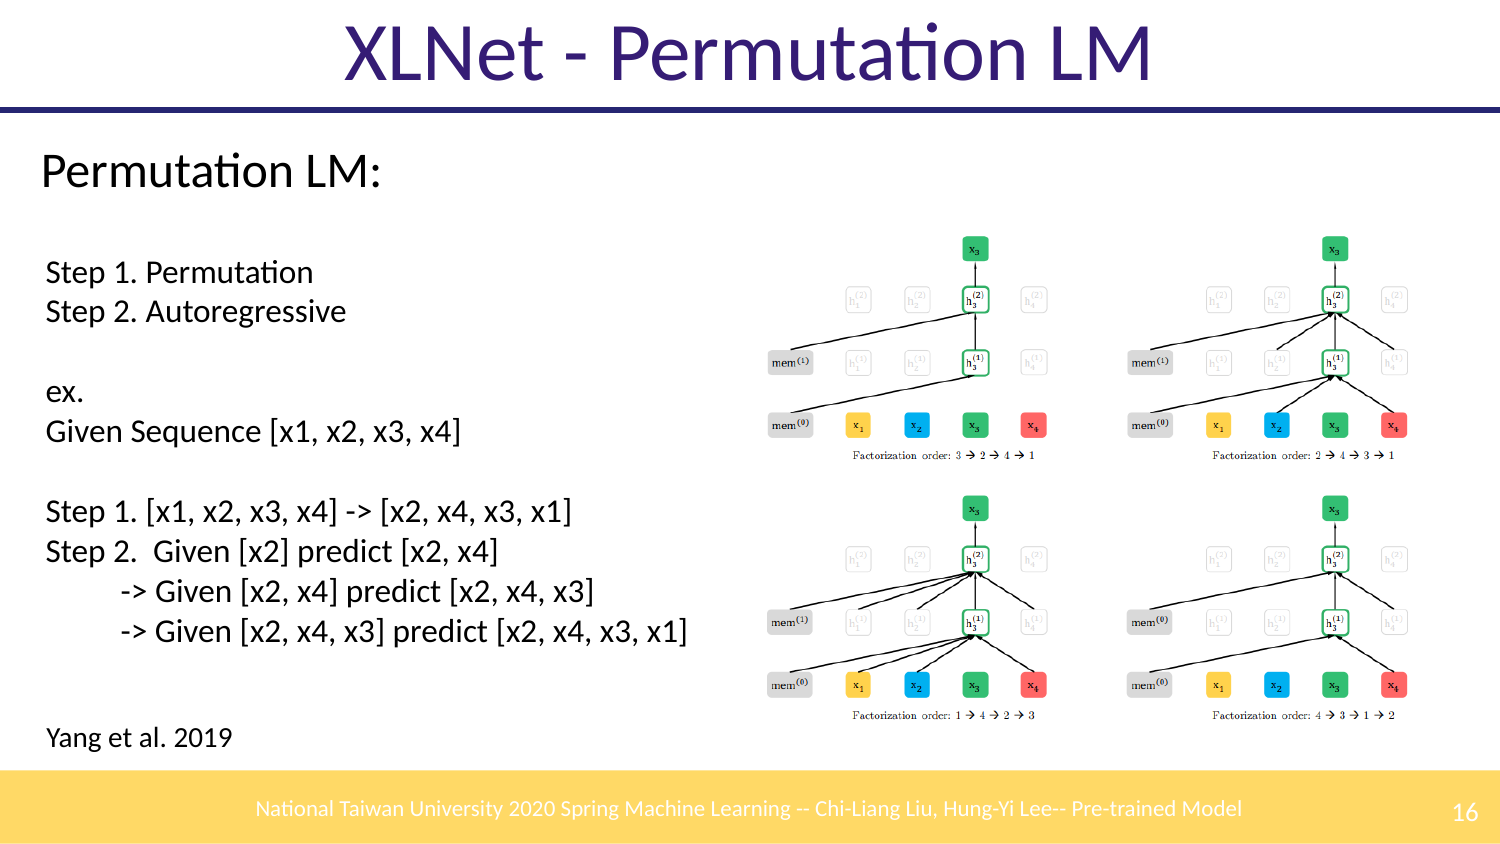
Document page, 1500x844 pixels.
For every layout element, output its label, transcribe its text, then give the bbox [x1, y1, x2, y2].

text_box Step 1. Permutation Step 2. Autoregressive ex. Given Sequence [x1, x2, x3, x4] Step 1. [x1, x2, x3, x4] -> [x2, x4, x3, x1] Step 2. Given [x2] predict [x2, x4] -> Given [x2, x4] predict [x2, x4, x3] -> Given [x2, x4, x3] predict [x2, x4, x3, x1] [30, 234, 746, 744]
list Permutation LM: [25, 129, 751, 716]
slide_number ‹#› [1403, 779, 1494, 844]
picture [749, 215, 1425, 738]
title XLNet - Permutation LM [0, 10, 1500, 105]
text_box Yang et al. 2019 [31, 703, 296, 757]
